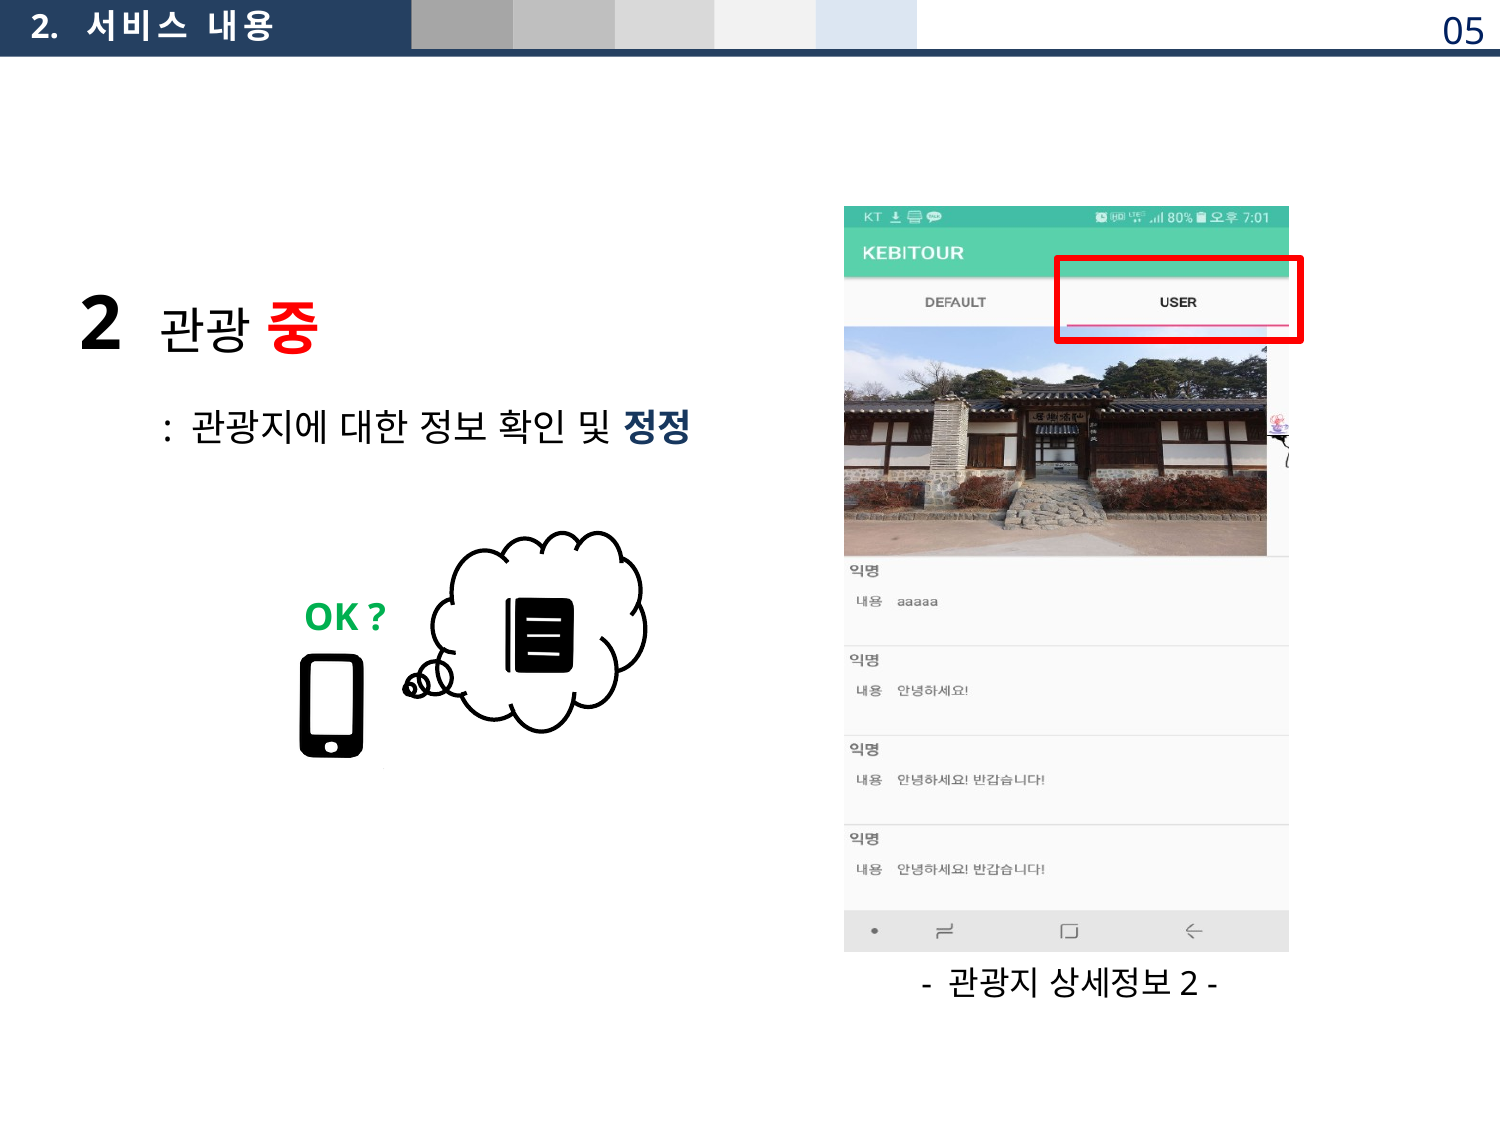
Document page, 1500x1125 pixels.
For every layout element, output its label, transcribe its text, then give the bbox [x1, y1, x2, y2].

text_box 2 관광 중 [64, 267, 335, 372]
text_box 05 [1249, 0, 1500, 60]
text_box [402, 530, 648, 734]
text_box [1295, 256, 1303, 343]
text_box : 관광지에 대한 정보 확인 및 정정 [147, 397, 718, 457]
text_box 2. 서비스 내용 [0, 0, 413, 53]
text_box OK ? [288, 586, 402, 646]
picture [844, 206, 1289, 952]
picture [283, 646, 386, 772]
picture [499, 582, 578, 681]
text_box - 관광지 상세정보2 - [906, 960, 1233, 1009]
